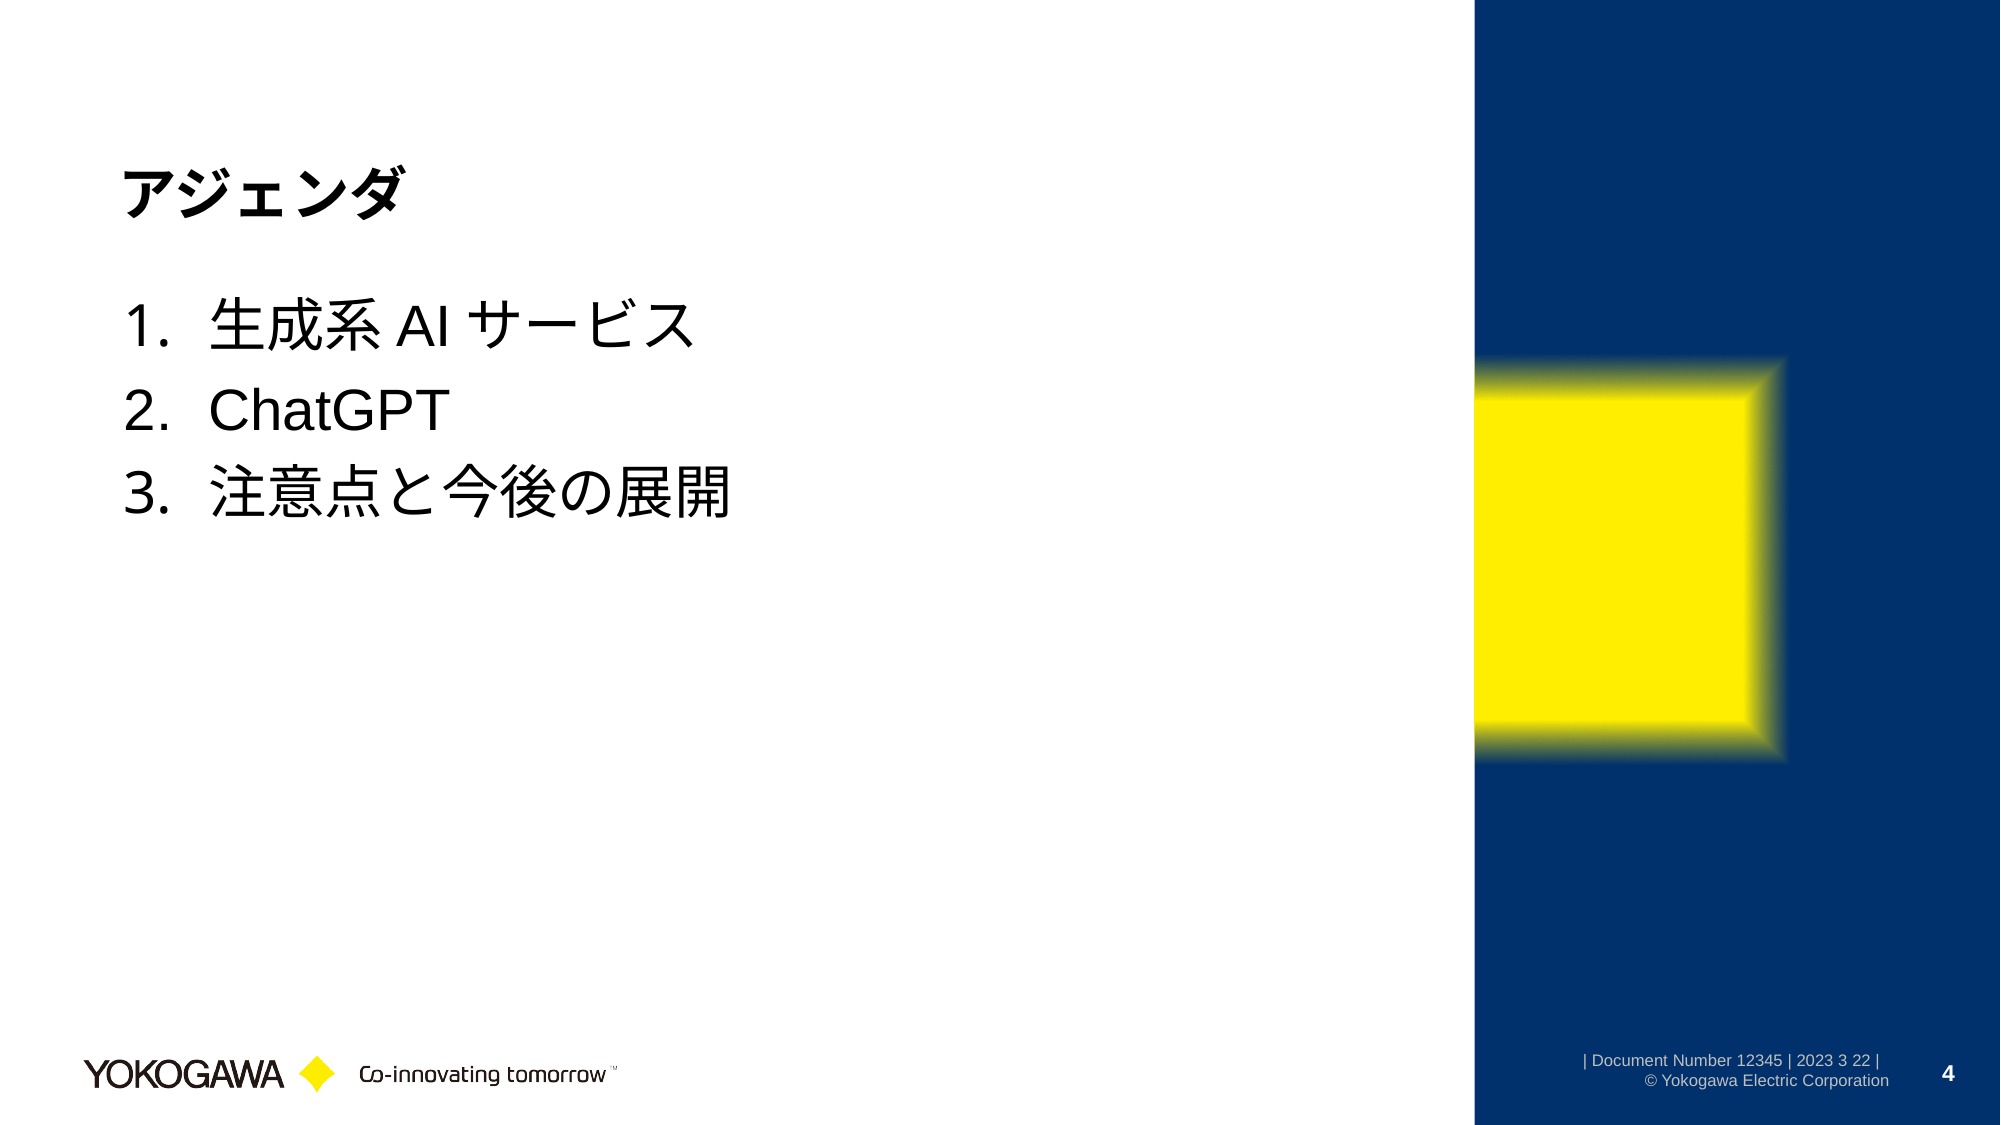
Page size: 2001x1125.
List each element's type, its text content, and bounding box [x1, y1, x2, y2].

slide_number 4 [1904, 1042, 1970, 1103]
list 生成系AIサービス ChatGPT 注意点と今後の展開 [108, 288, 1425, 968]
picture [1474, 288, 1856, 832]
title アジェンダ [103, 148, 1426, 244]
picture [83, 1055, 617, 1093]
